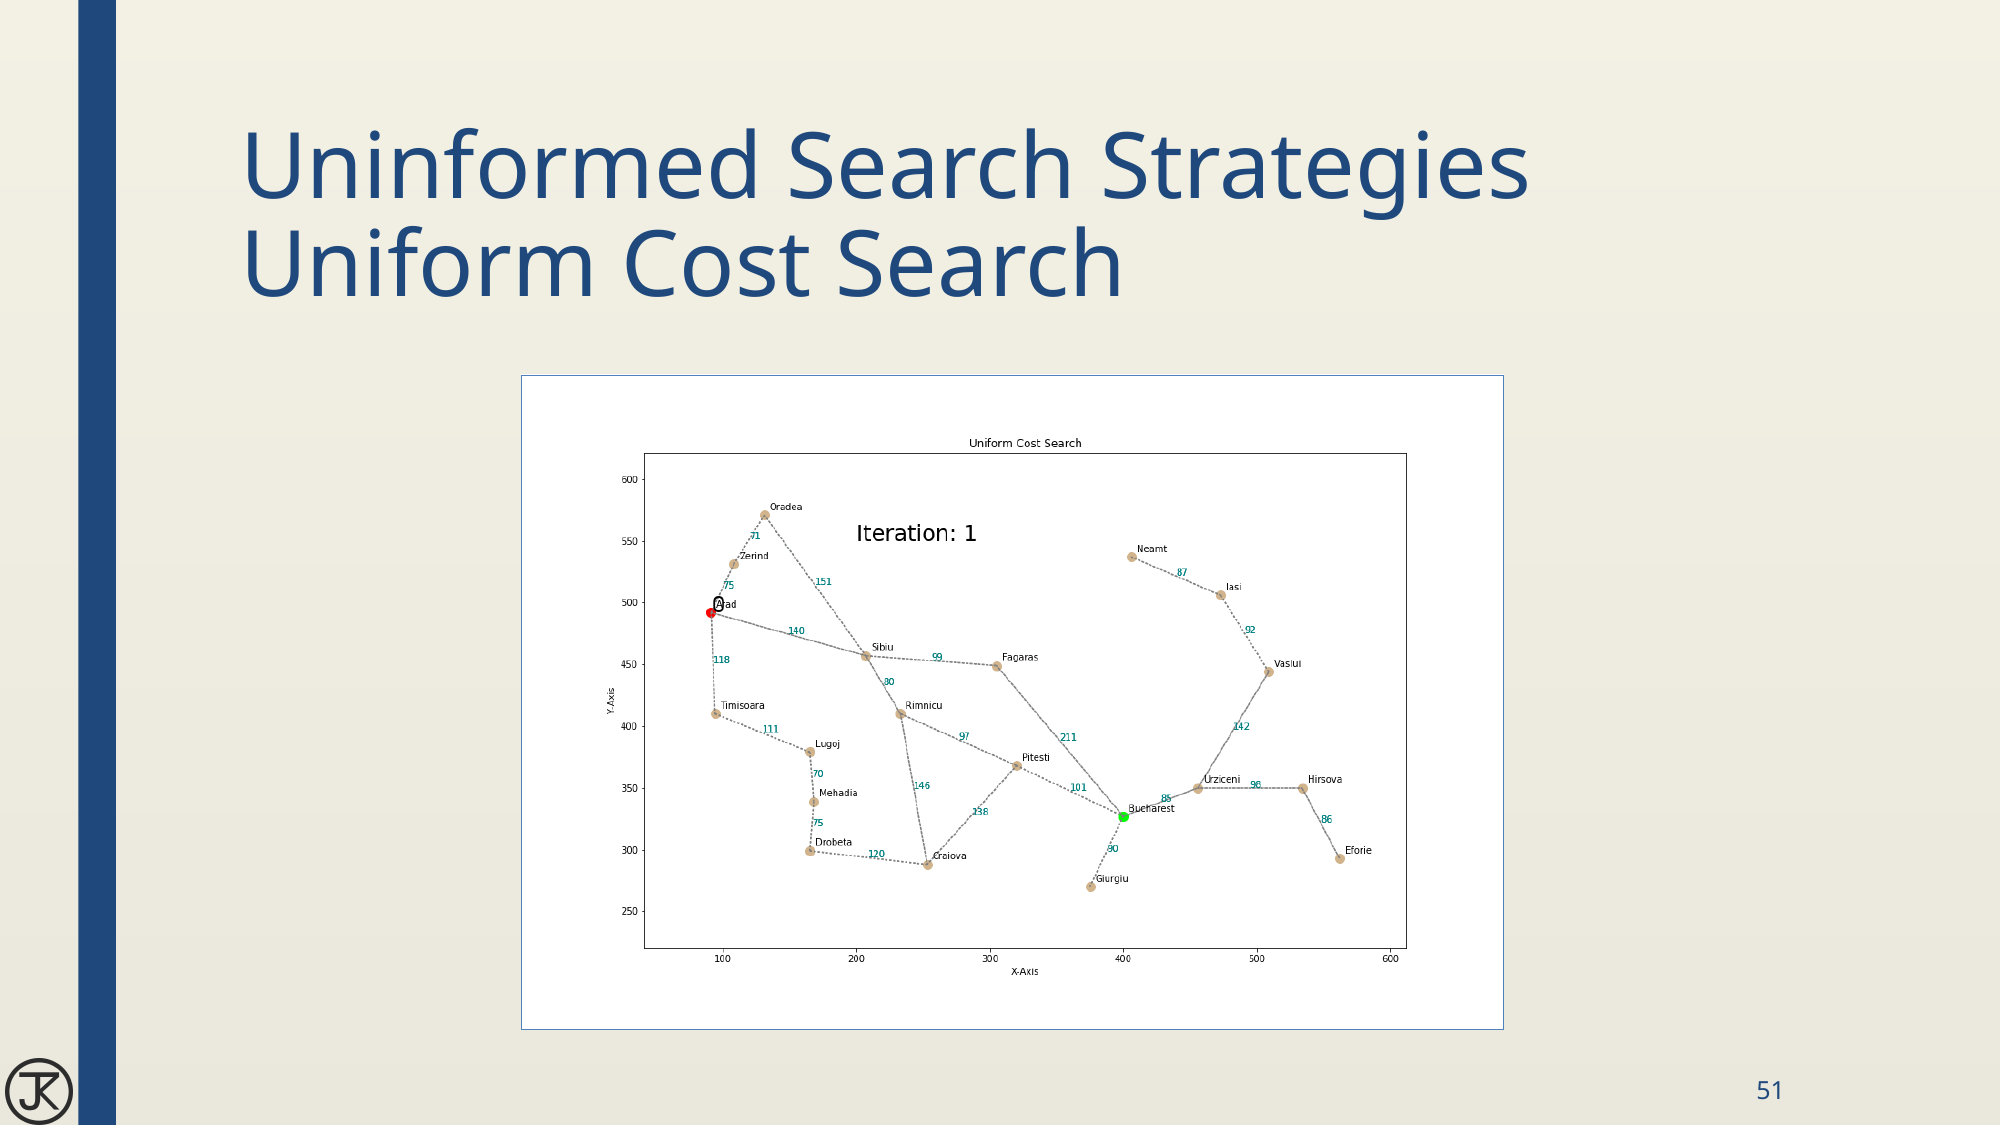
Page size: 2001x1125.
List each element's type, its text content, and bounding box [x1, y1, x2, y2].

title Uninformed Search Strategies Uniform Cost Search [225, 112, 1800, 357]
picture [5, 1058, 73, 1125]
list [521, 374, 1504, 1030]
slide_number 51 [1553, 1058, 1800, 1125]
